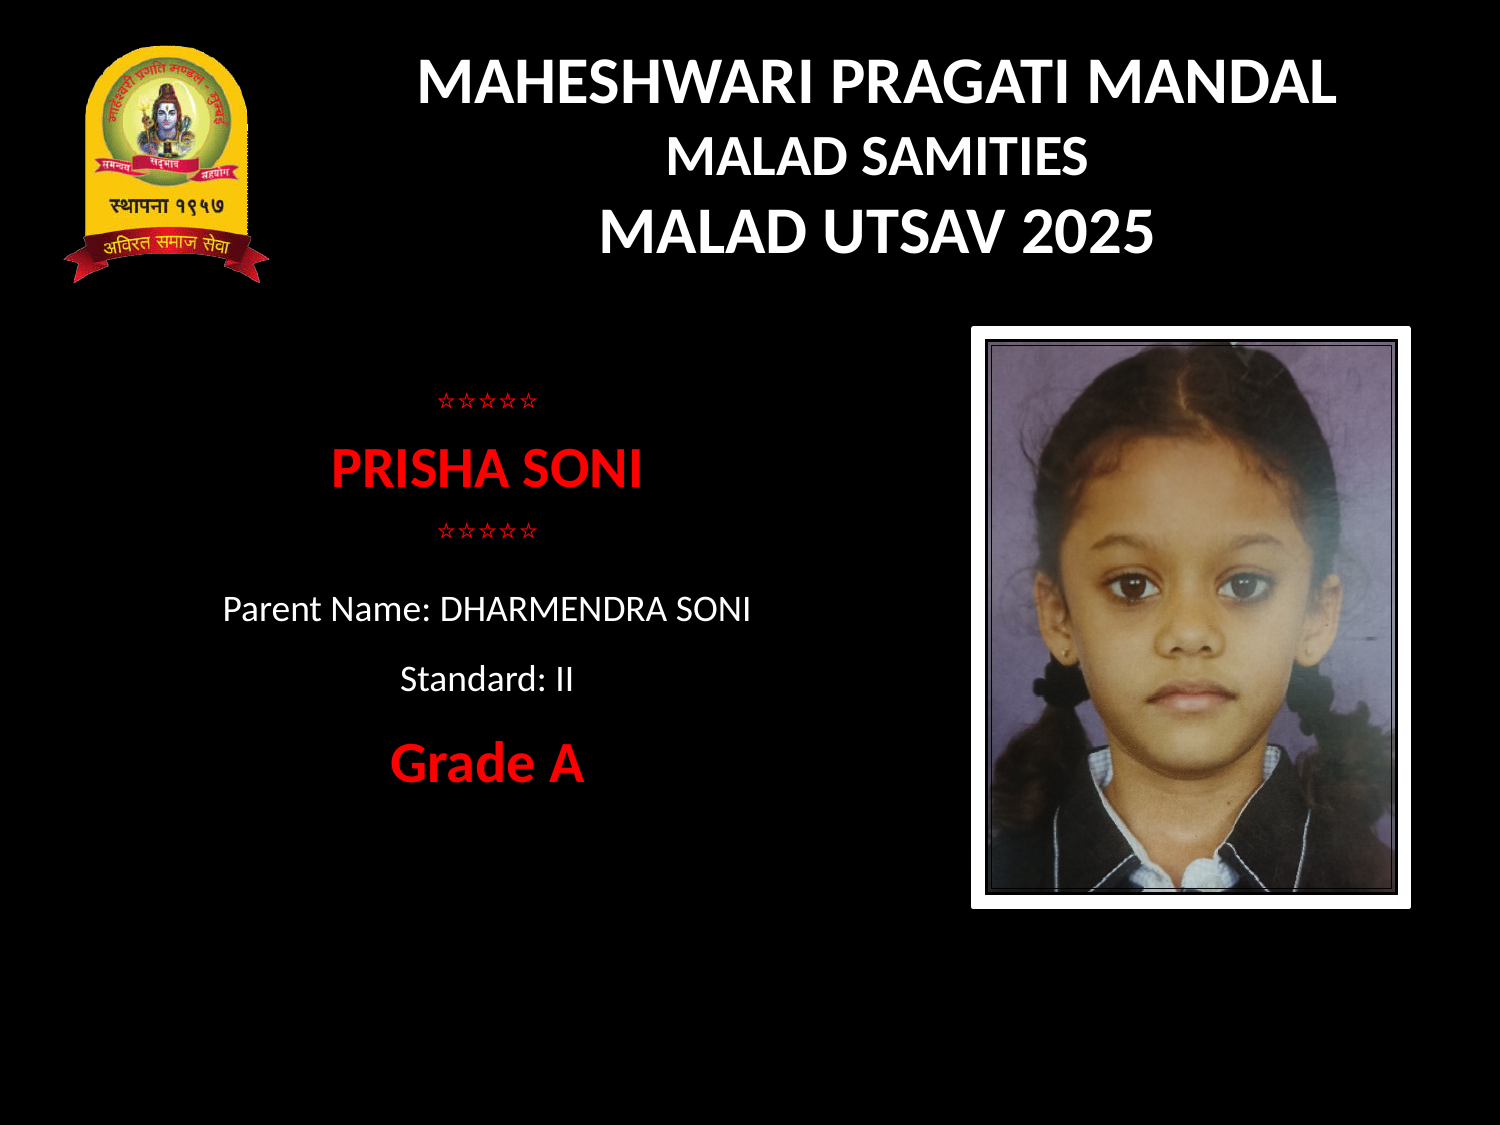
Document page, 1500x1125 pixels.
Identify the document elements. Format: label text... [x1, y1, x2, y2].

picture [974, 329, 1408, 907]
text_box ⭐⭐⭐⭐⭐ PRISHA SONI ⭐⭐⭐⭐⭐ Parent Name: DHARMENDRA SONI Standard: II Grade A [74, 374, 900, 802]
text_box MAHESHWARI PRAGATI MANDAL MALAD SAMITIES MALAD UTSAV 2025 [401, 29, 1354, 275]
picture [29, 29, 297, 301]
